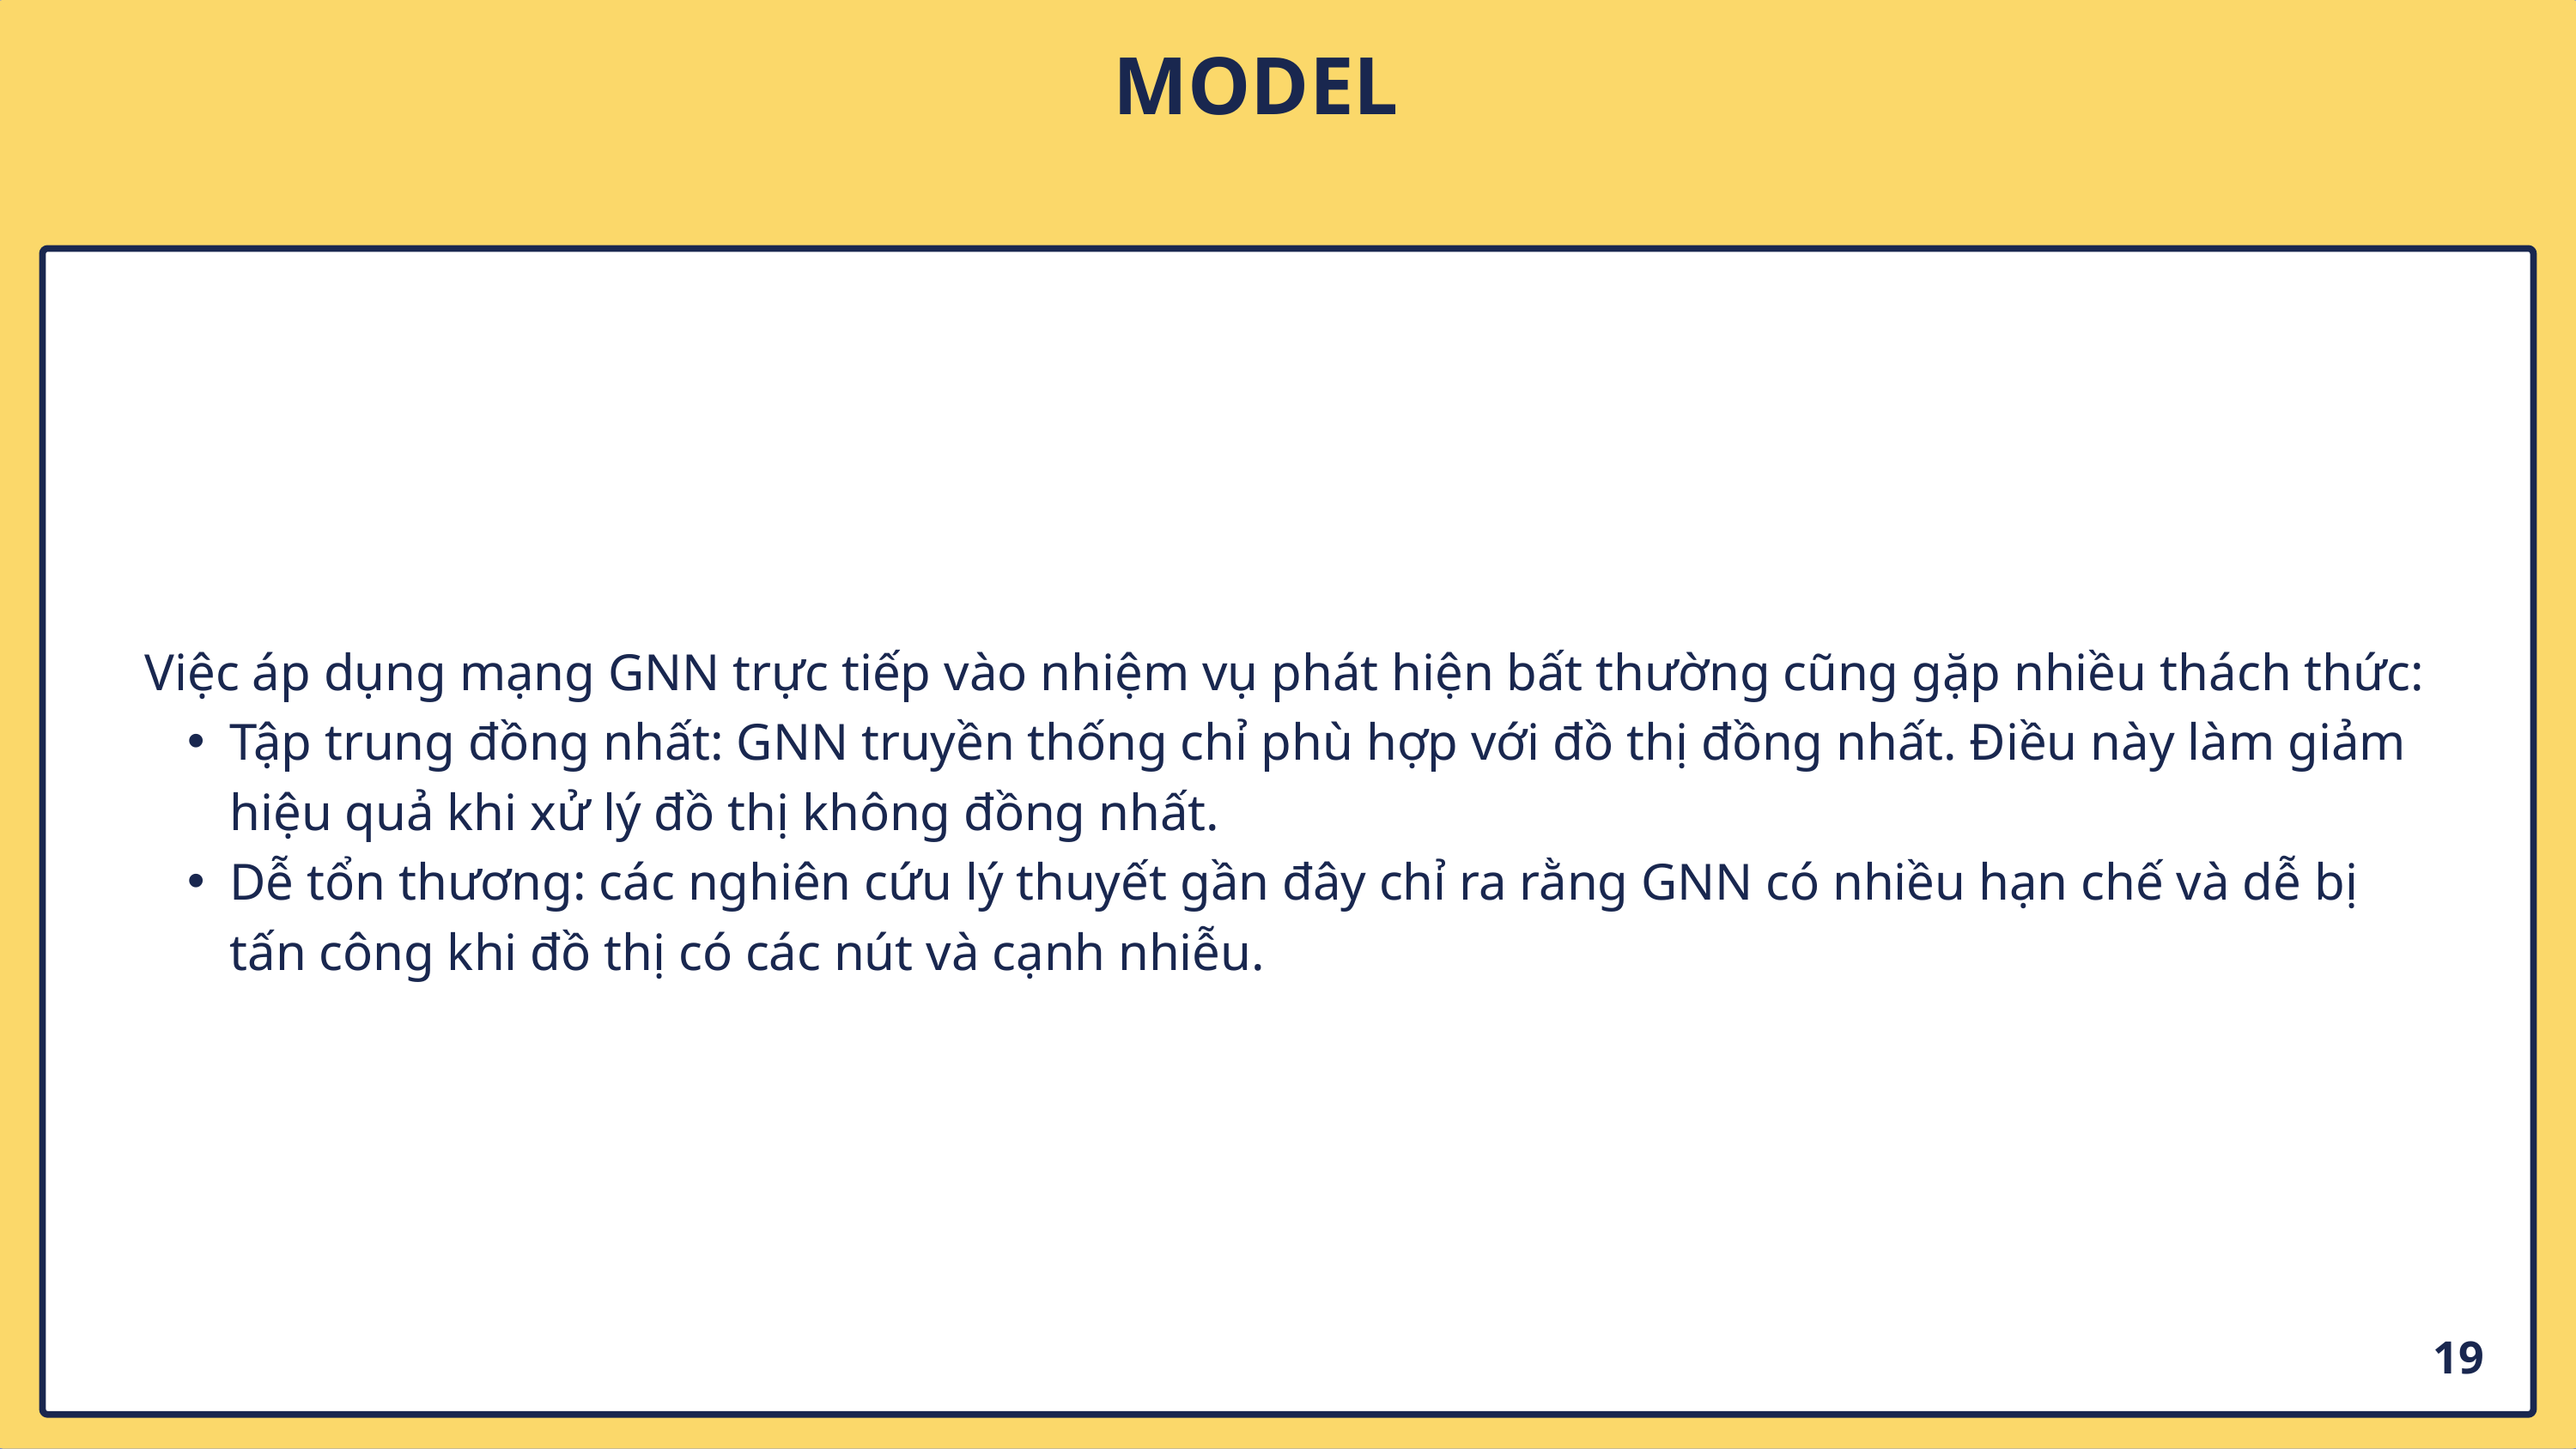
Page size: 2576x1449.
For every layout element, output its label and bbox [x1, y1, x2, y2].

text_box [0, 0, 2576, 1449]
